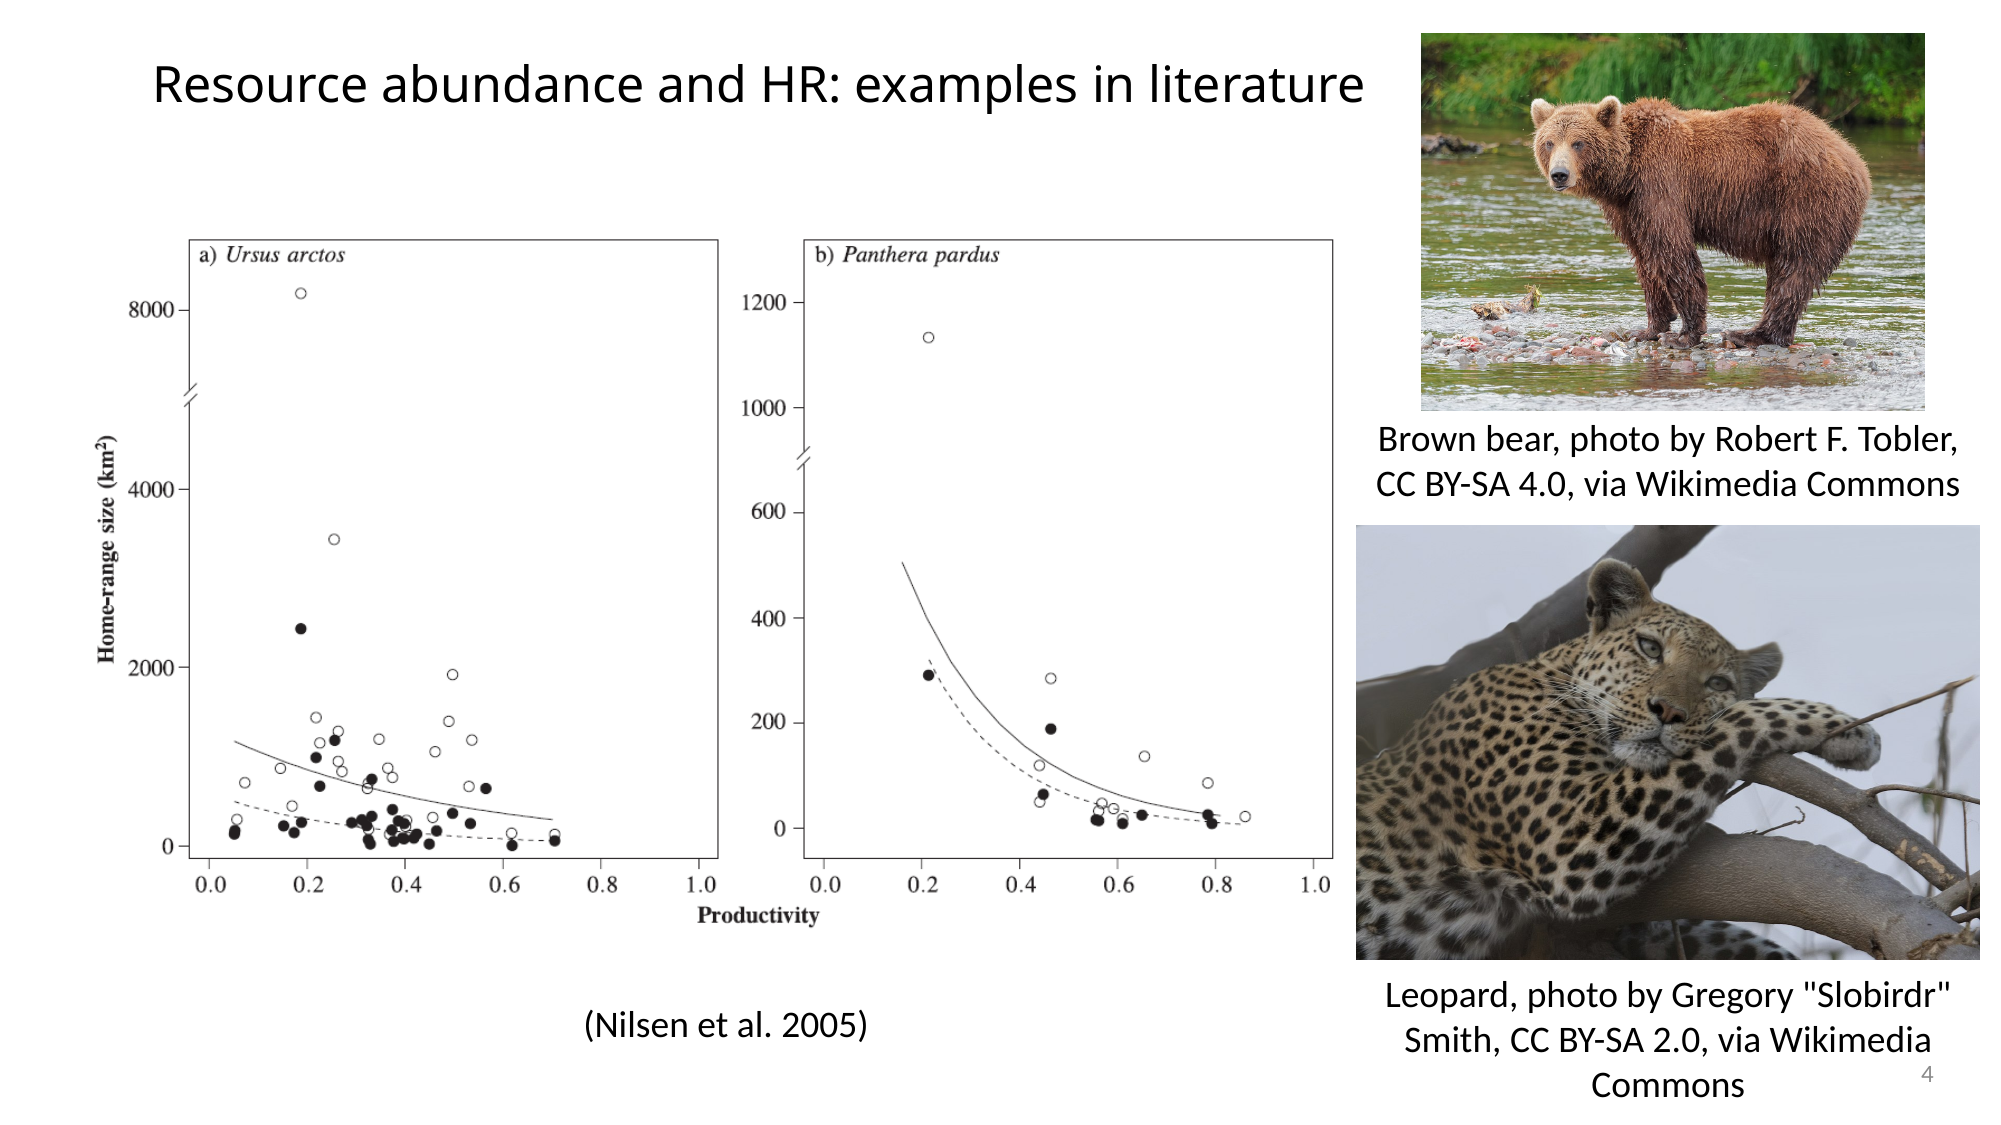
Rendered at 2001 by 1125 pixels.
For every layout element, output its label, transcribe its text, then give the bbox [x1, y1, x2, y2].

picture [1421, 33, 1925, 411]
picture [51, 204, 1980, 960]
text_box Brown bear, photo by Robert F. Tobler, CC BY-SA 4.0, via Wikimedia Commons [1384, 406, 1980, 512]
text_box (Nilsen et al. 2005) [568, 992, 884, 1053]
title Resource abundance and HR: examples in literature [137, 59, 1421, 112]
text_box Leopard, photo by Gregory "Slobirdr" Smith, CC BY-SA 2.0, via Wikimedia Commons [1356, 962, 1980, 1113]
